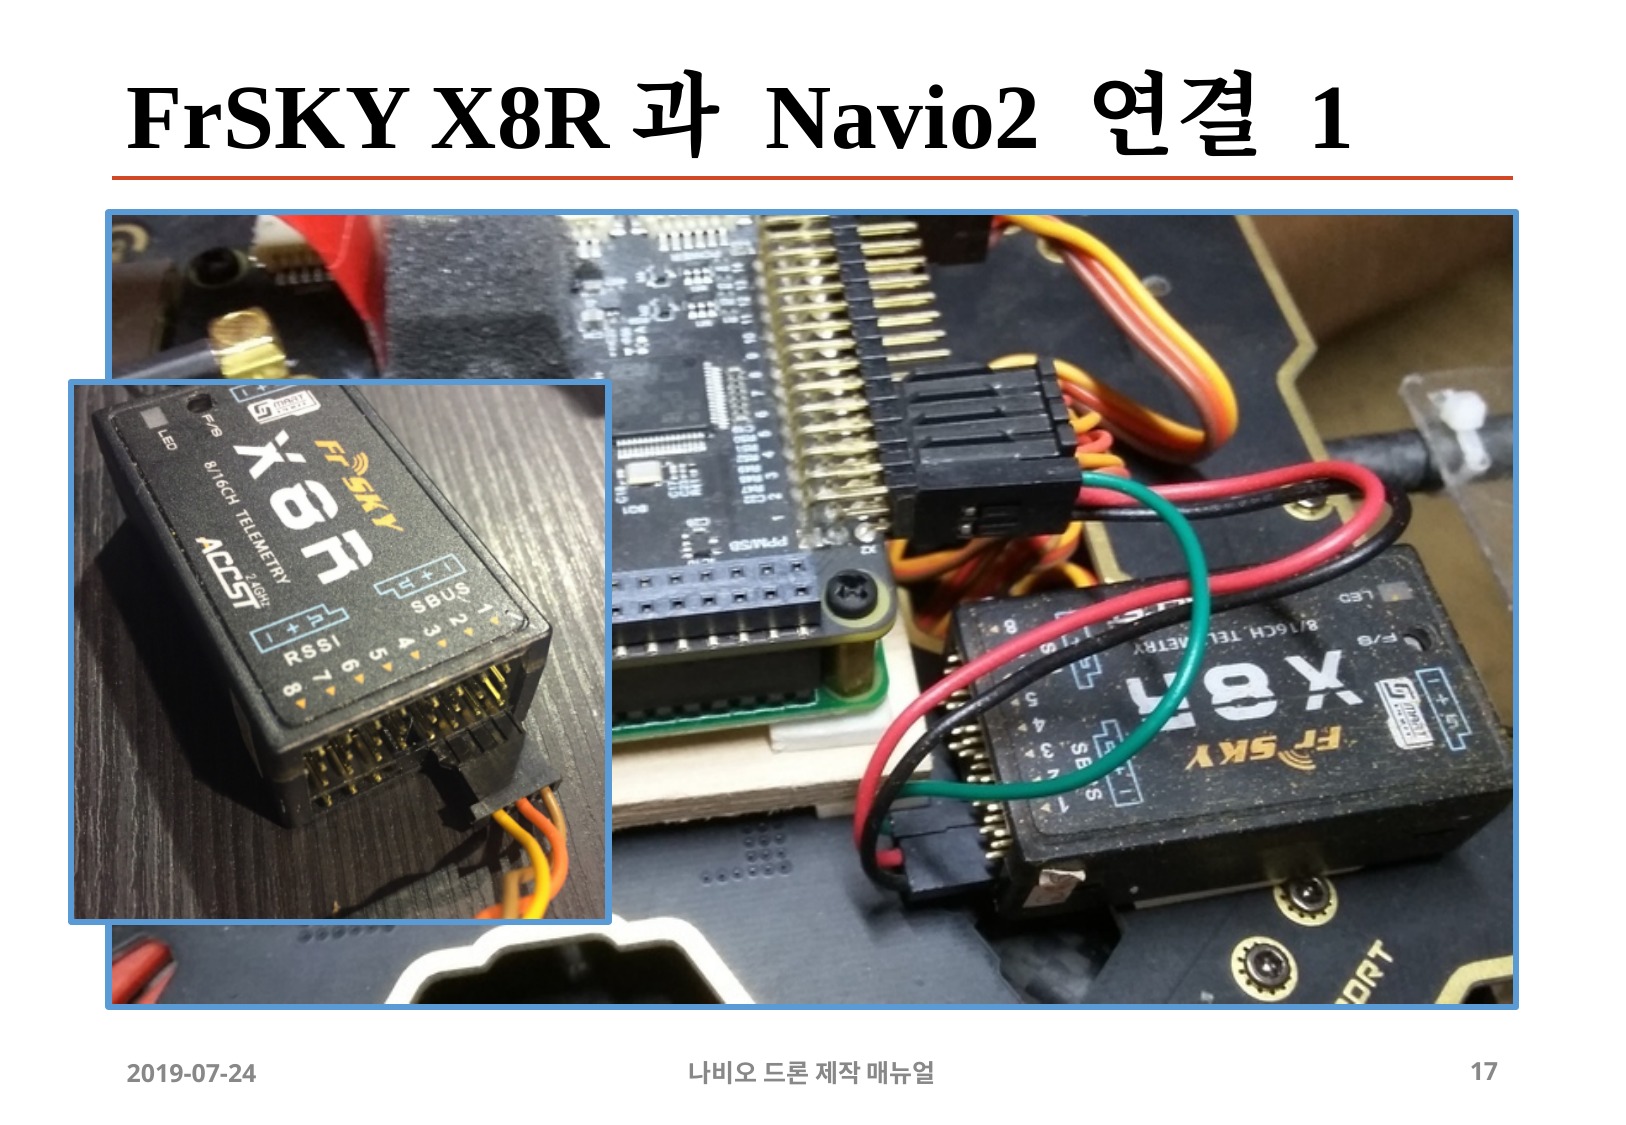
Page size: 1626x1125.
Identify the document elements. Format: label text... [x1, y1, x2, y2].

slide_number ‹#› [1433, 1042, 1514, 1103]
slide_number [111, 1042, 303, 1103]
title FrSKY X8R과 Navio2 연결 1 [111, 59, 1514, 179]
footer 나비오 드론 제작 매뉴얼 [538, 1042, 1087, 1103]
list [111, 215, 1514, 1004]
picture [73, 384, 606, 919]
